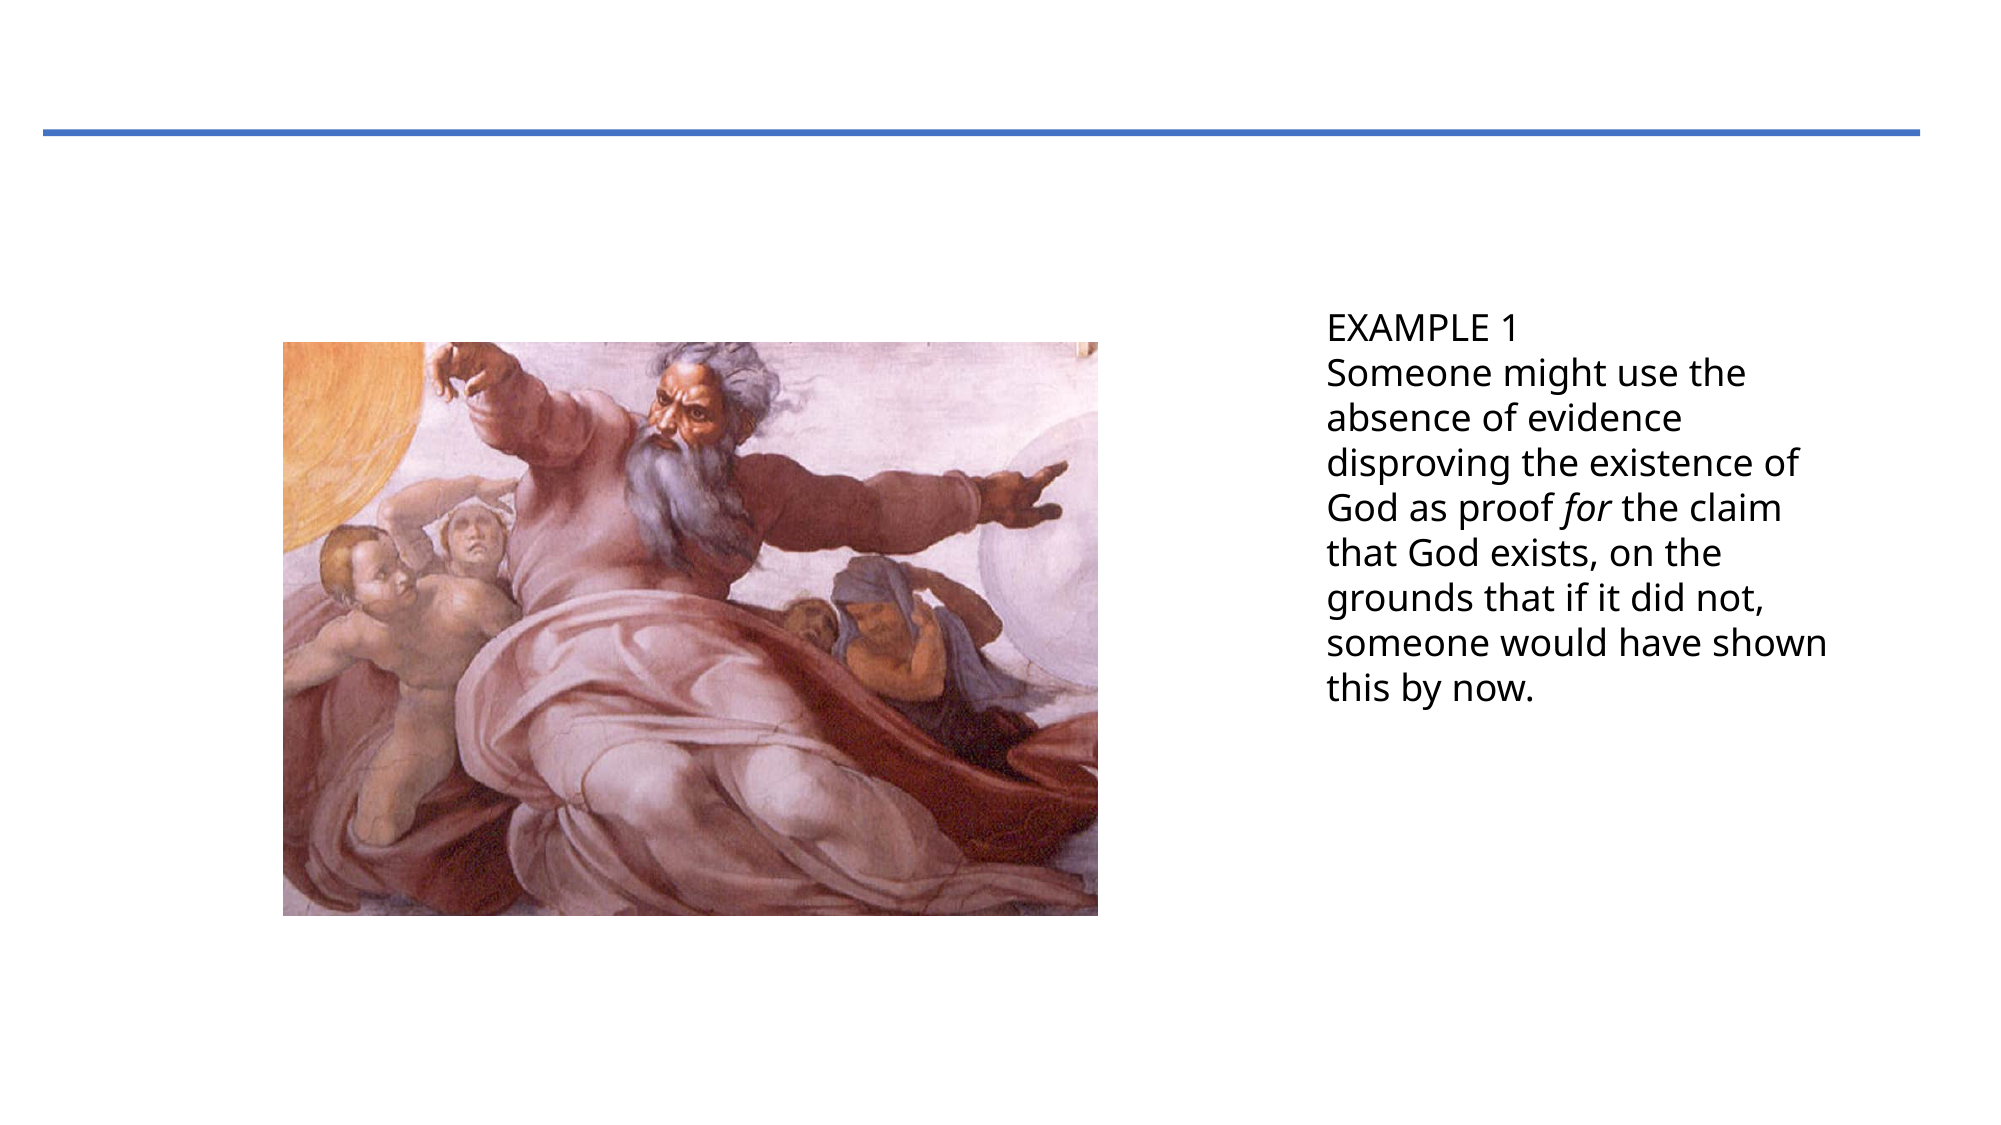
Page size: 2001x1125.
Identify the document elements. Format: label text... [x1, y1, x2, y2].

text_box [42, 128, 1921, 137]
text_box EXAMPLE 1 Someone might use the absence of evidence disproving the existence of God as proof for the claim that God exists, on the grounds that if it did not, someone would have shown this by now. [1311, 296, 1850, 716]
picture [283, 342, 1098, 916]
